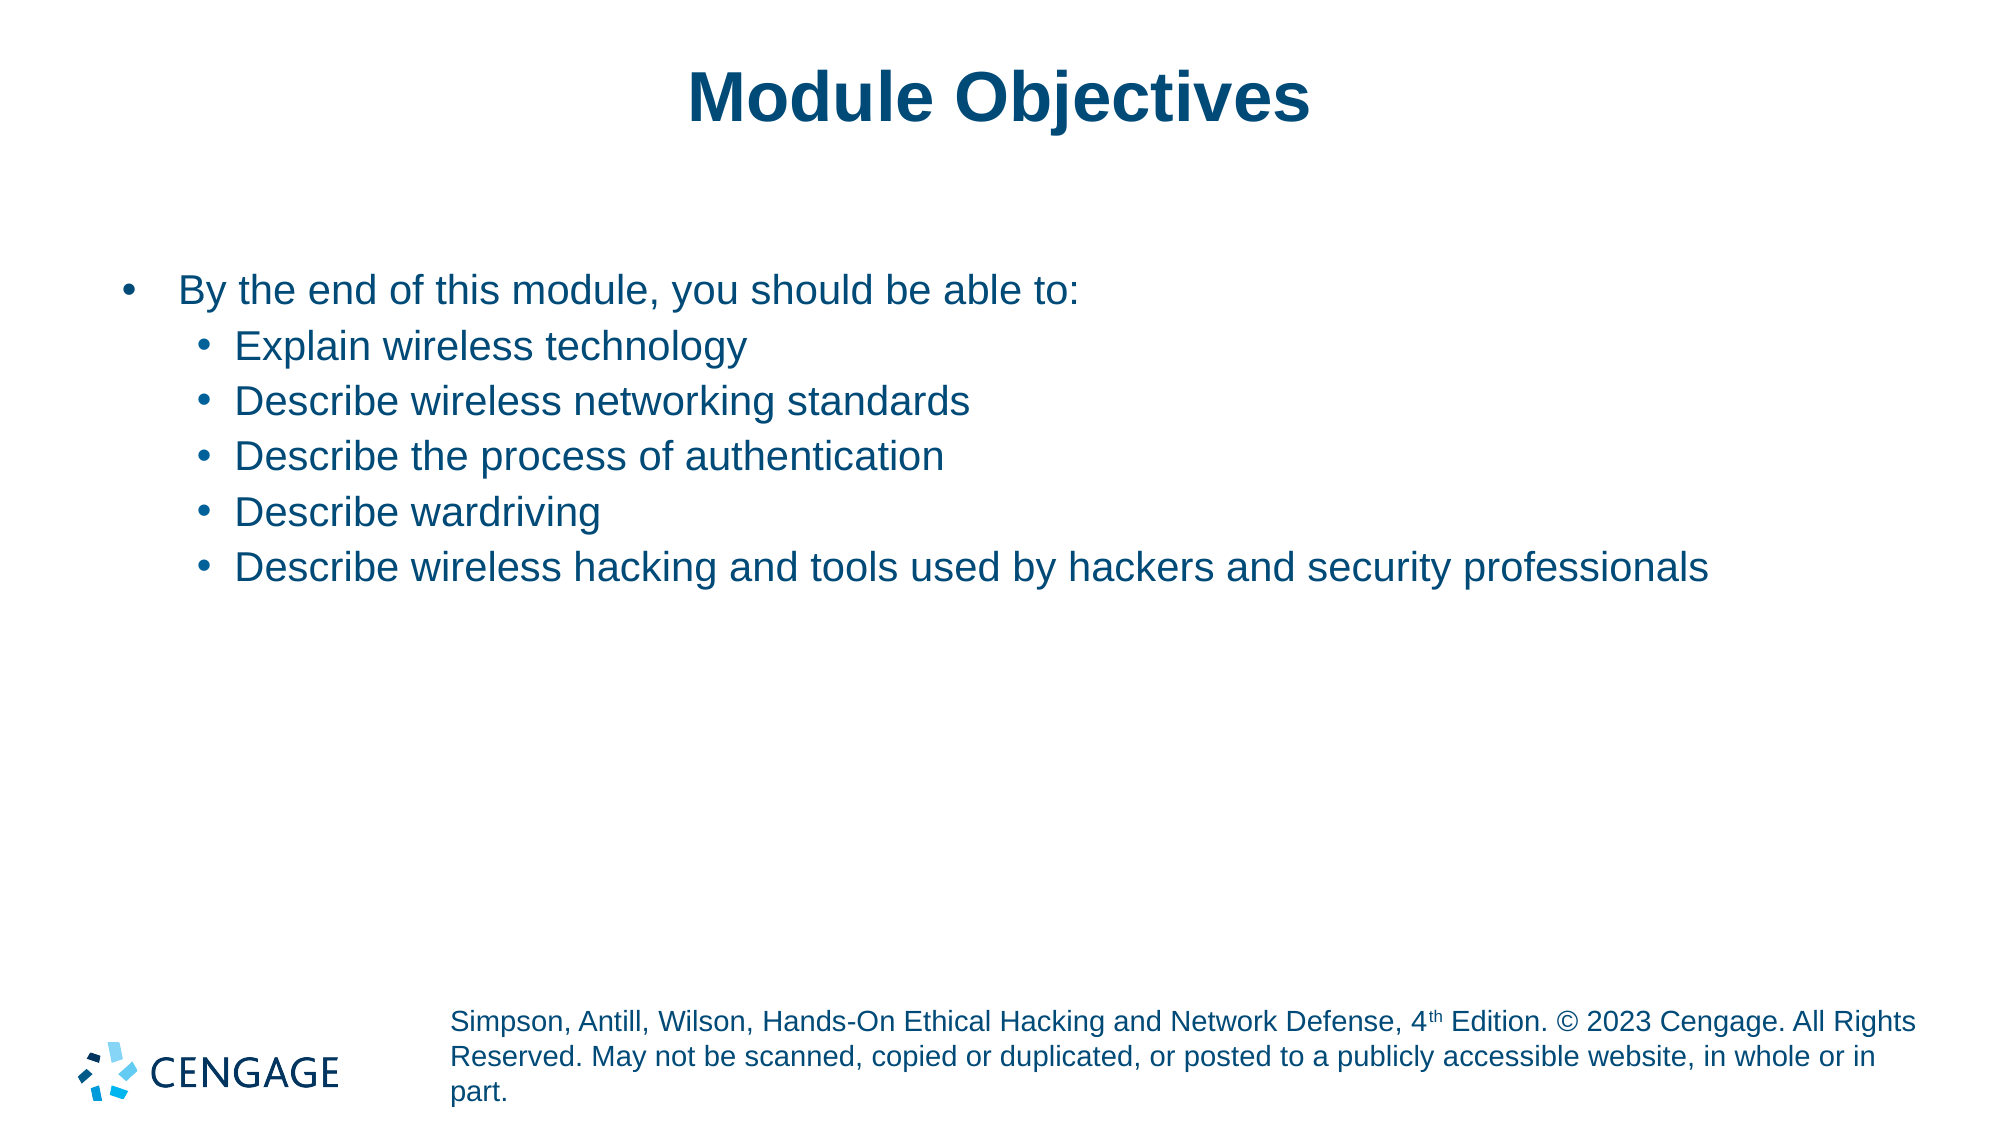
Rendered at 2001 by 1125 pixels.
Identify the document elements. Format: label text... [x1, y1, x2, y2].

list By the end of this module, you should be able to: Explain wireless technology Describe wireless networking standards Describe the process of authentication Describe wardriving Describe wireless hacking and tools used by hackers and security professionals [121, 268, 1880, 990]
title Module Objectives [137, 59, 1863, 171]
picture [78, 1042, 338, 1101]
